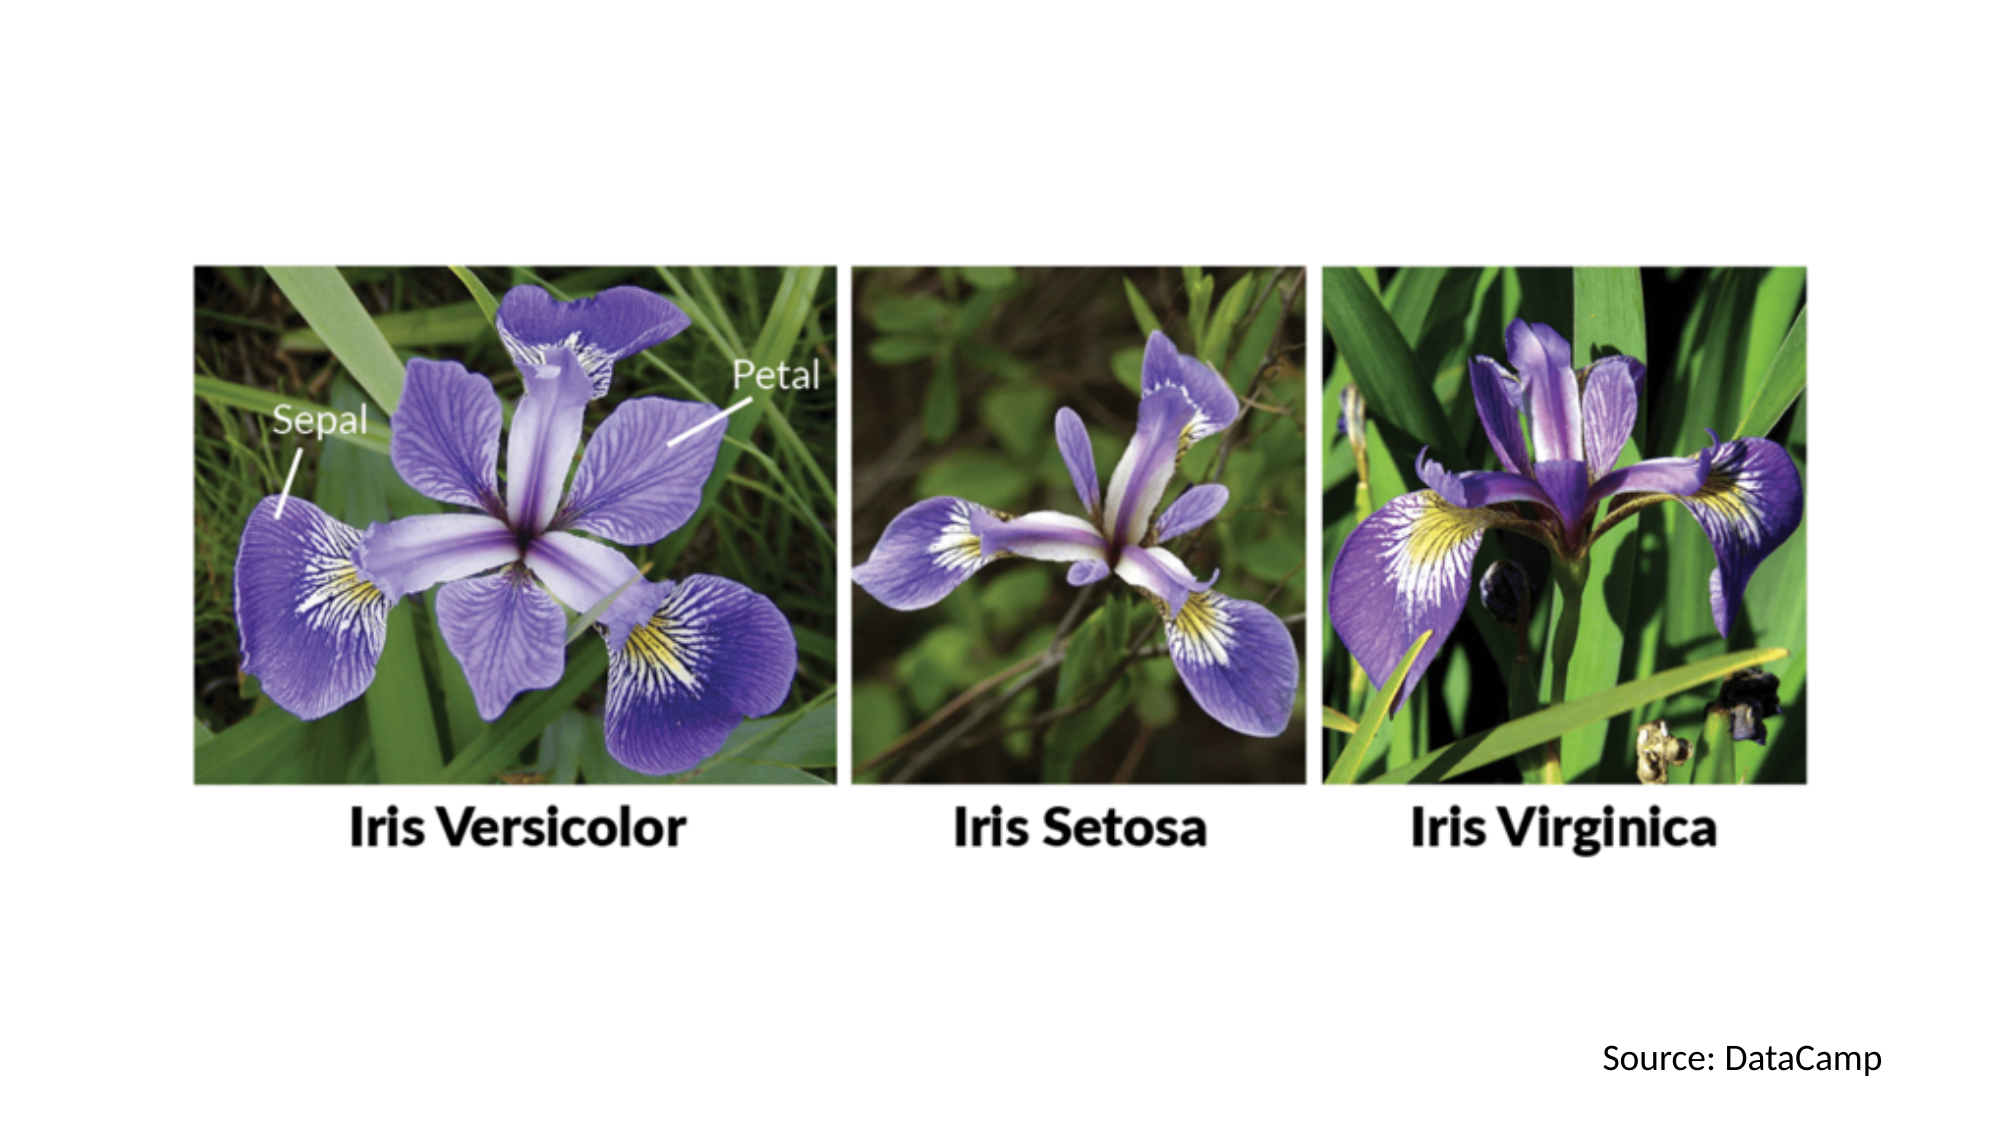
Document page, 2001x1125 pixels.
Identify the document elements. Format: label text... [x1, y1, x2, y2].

text_box Source: DataCamp [1171, 1026, 1898, 1086]
picture [156, 232, 1844, 893]
